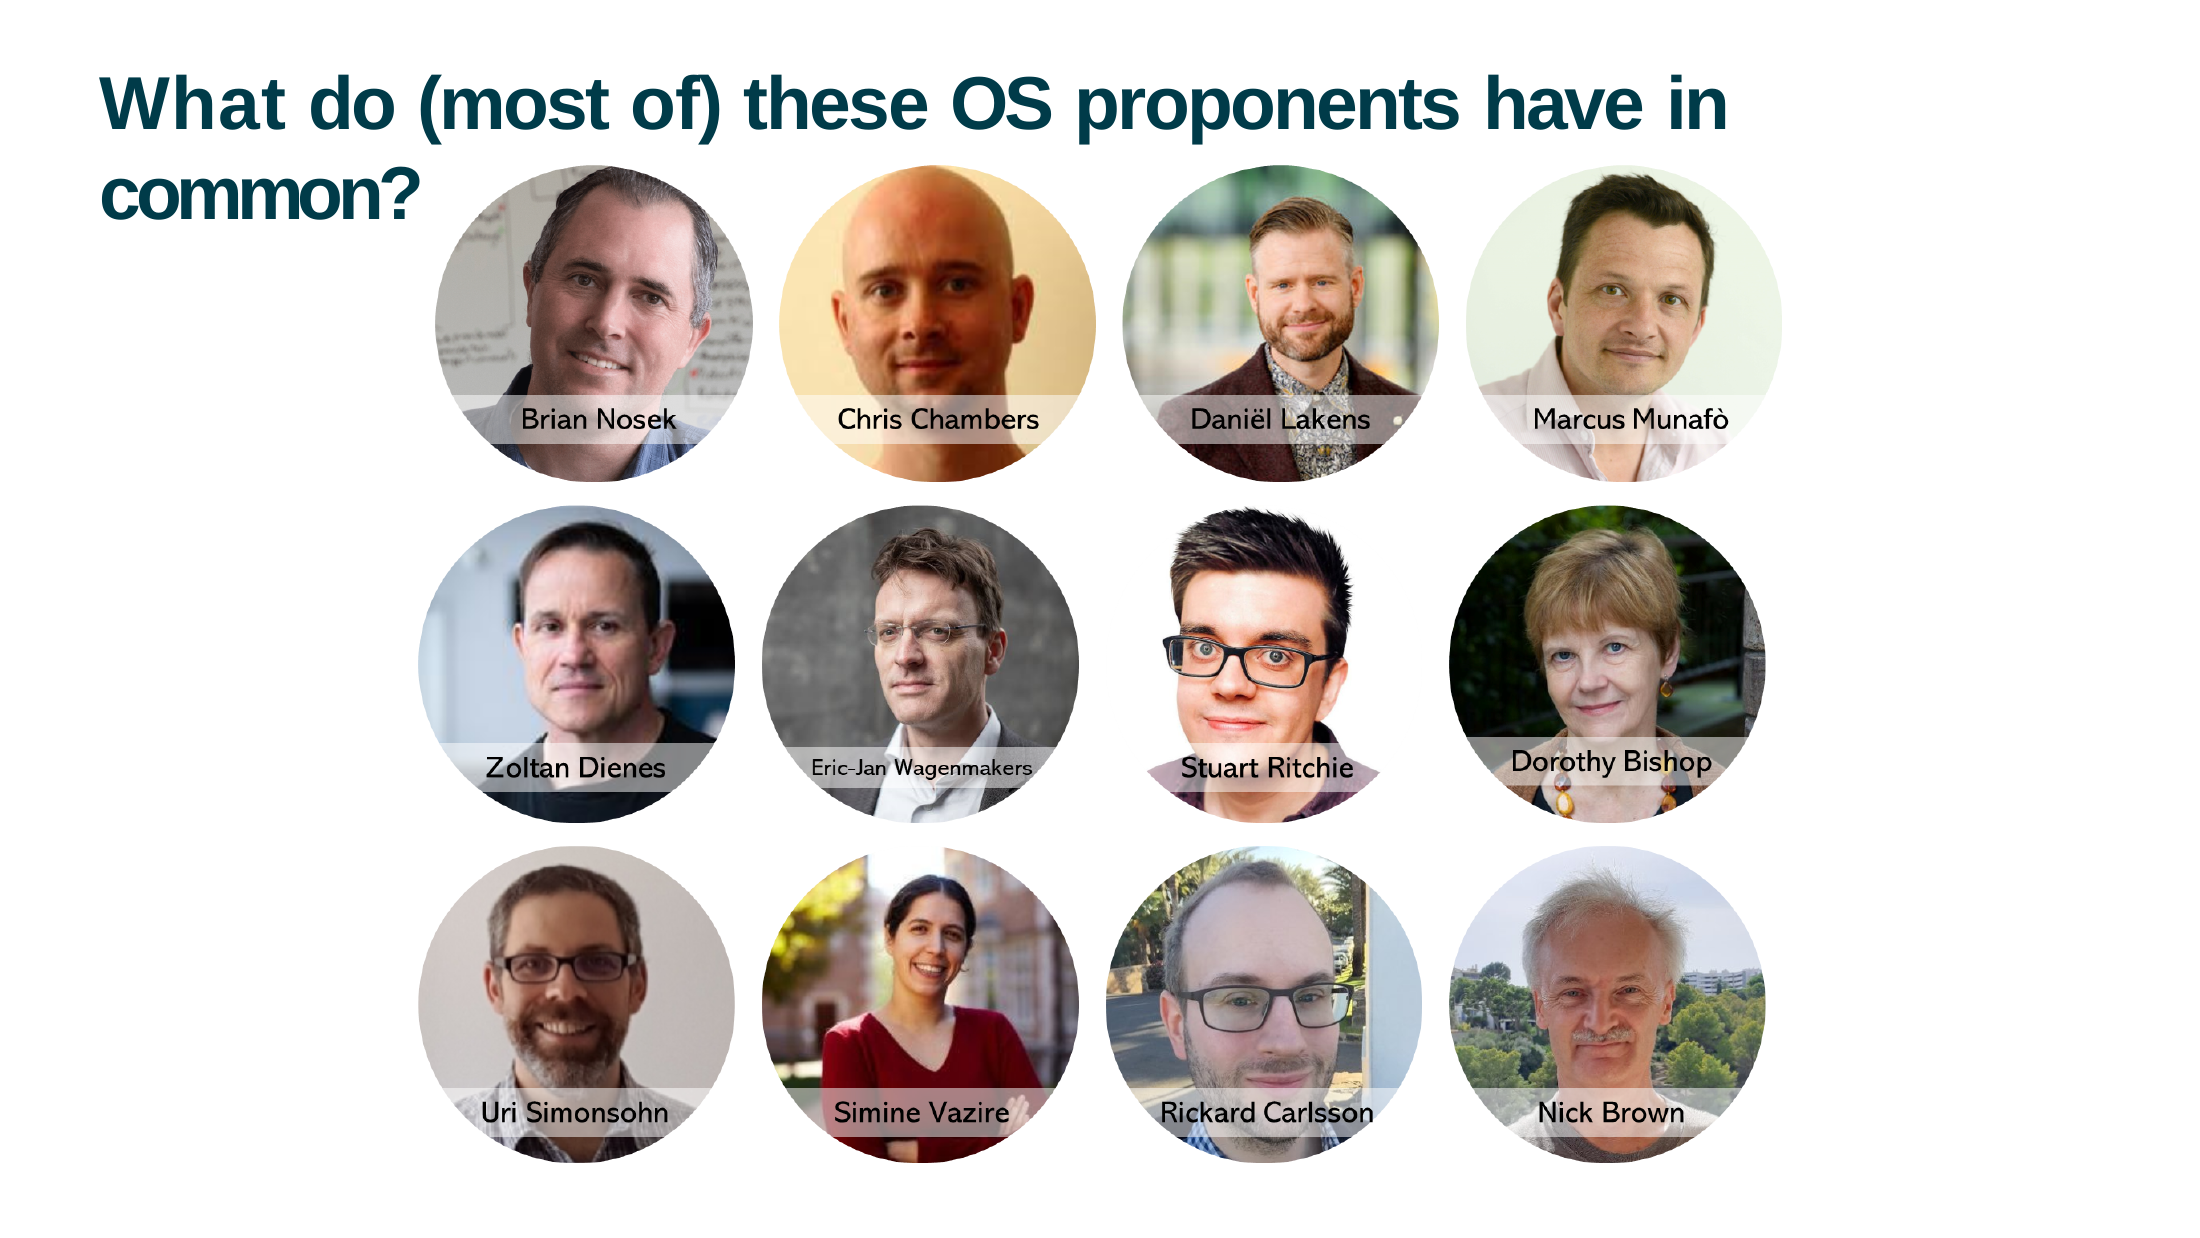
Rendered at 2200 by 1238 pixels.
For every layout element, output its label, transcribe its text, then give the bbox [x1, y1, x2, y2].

picture [418, 165, 1782, 1163]
title What do (most of) these OS proponents have in common? [97, 52, 2040, 262]
